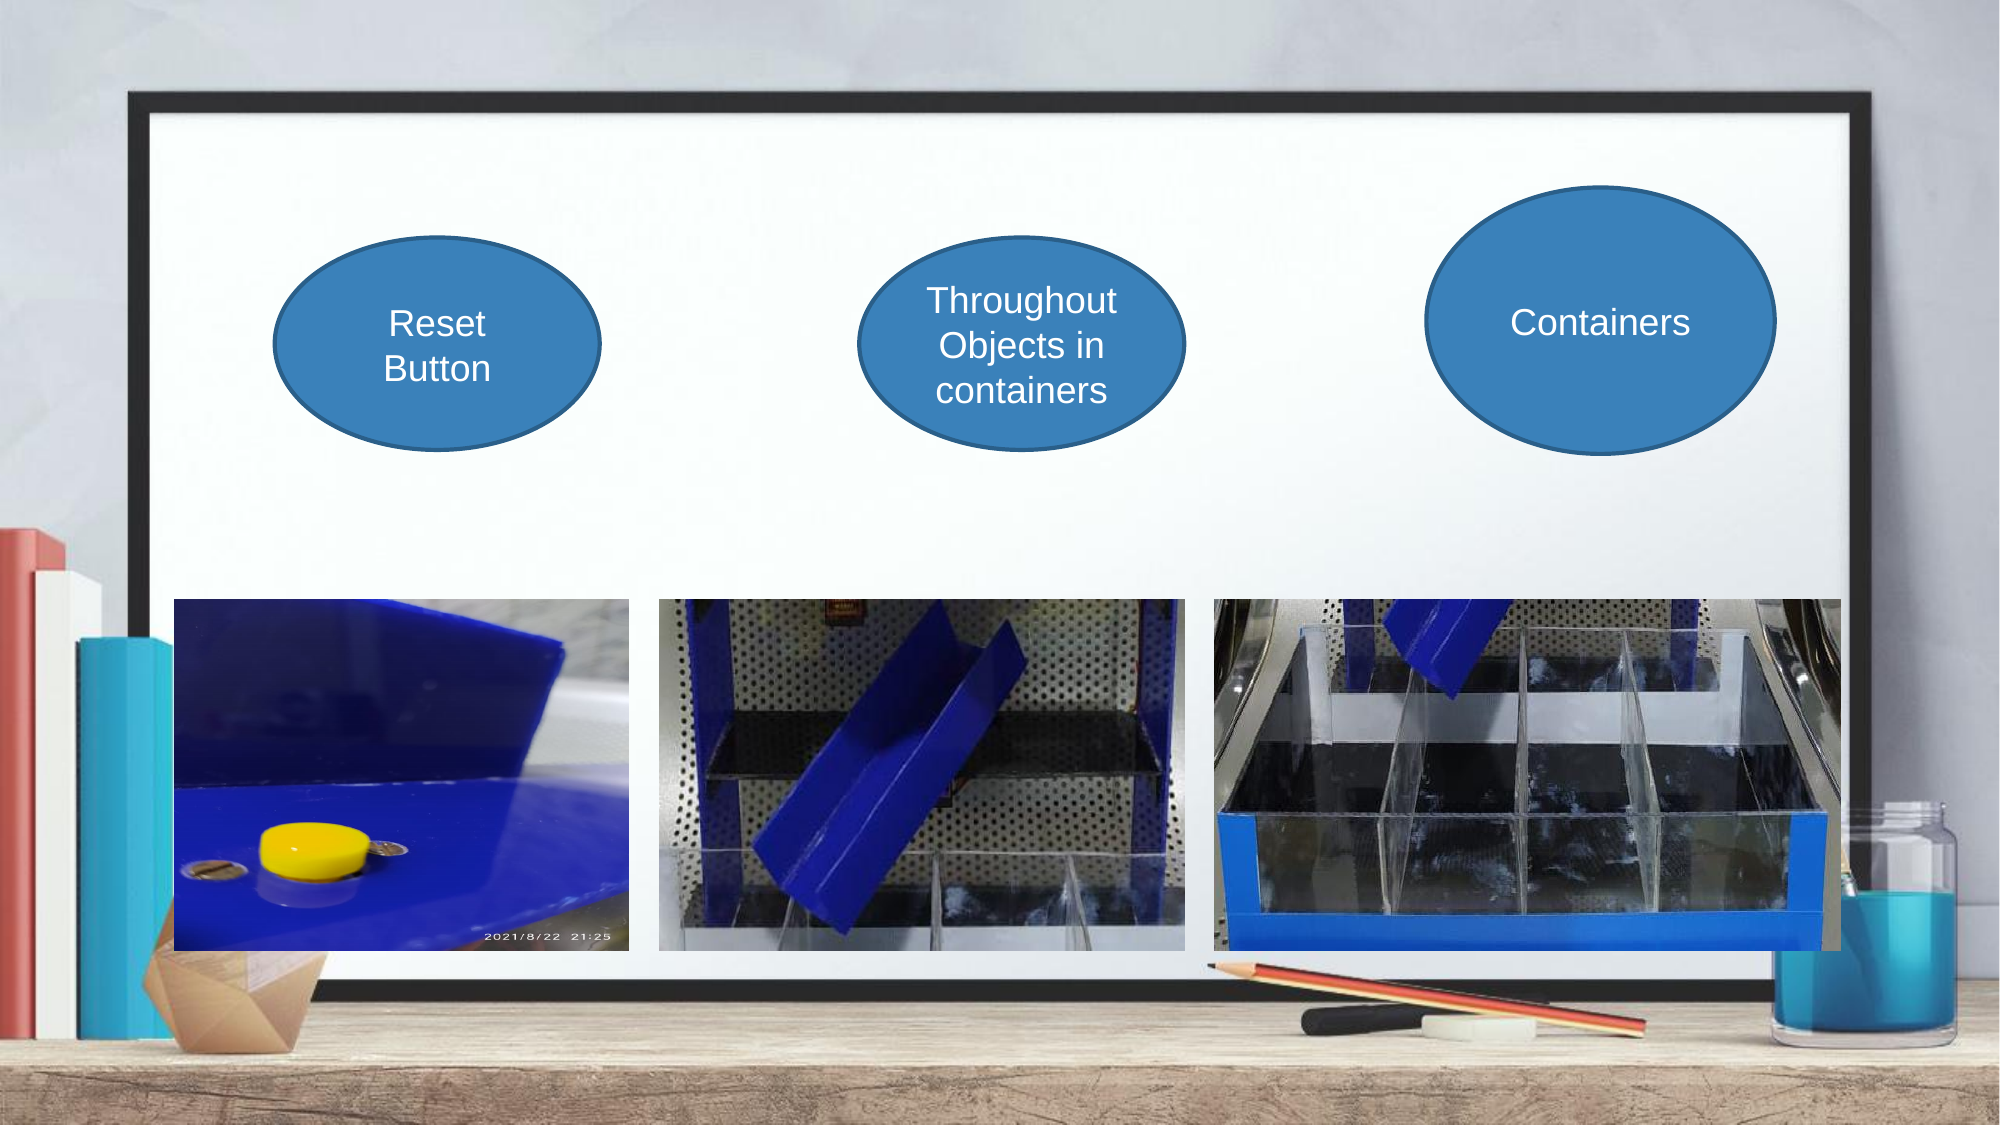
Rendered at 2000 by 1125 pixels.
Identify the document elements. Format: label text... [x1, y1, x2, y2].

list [1214, 599, 1841, 951]
picture [0, 0, 2000, 1125]
text_box Containers [1424, 185, 1777, 456]
text_box Reset Button [272, 235, 602, 453]
text_box Throughout Objects in containers [857, 235, 1187, 453]
